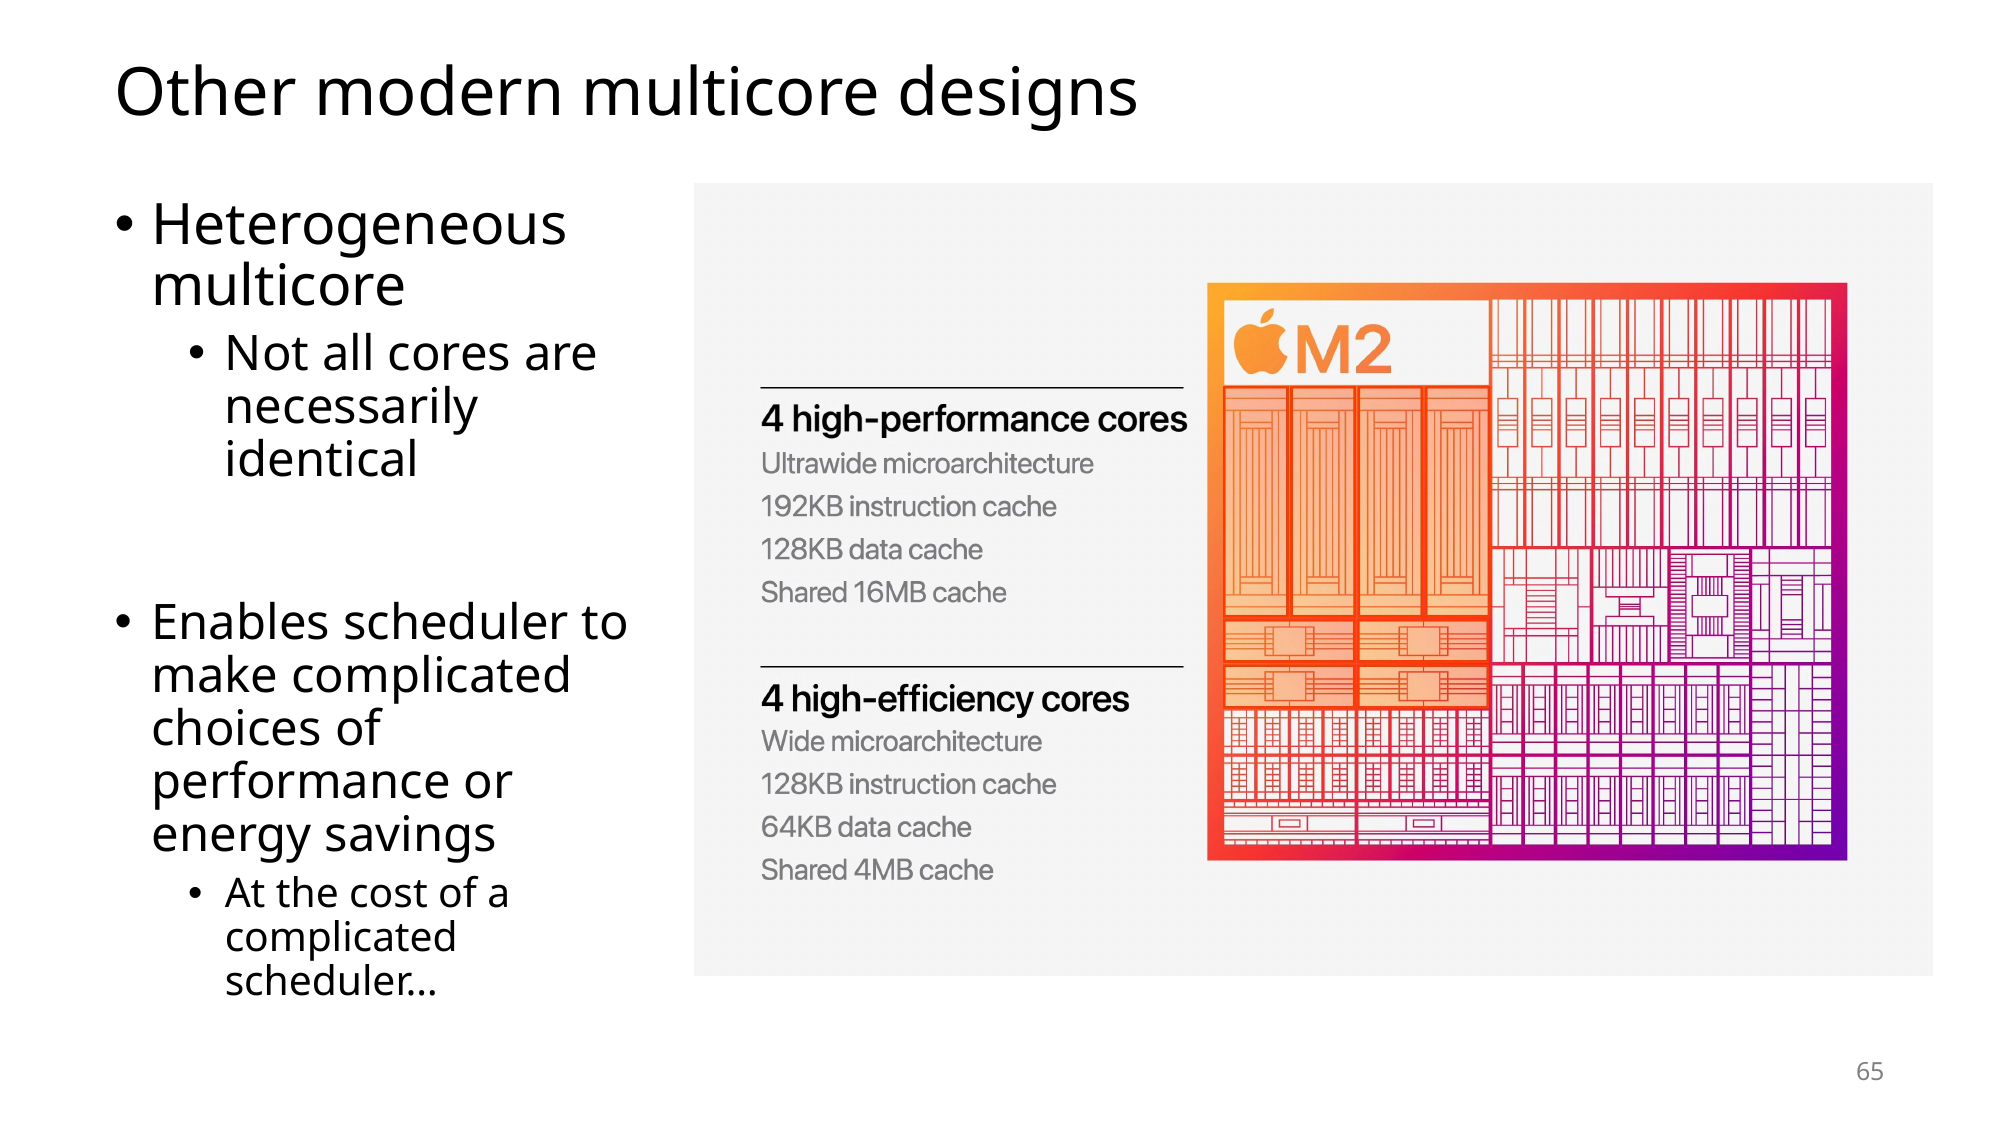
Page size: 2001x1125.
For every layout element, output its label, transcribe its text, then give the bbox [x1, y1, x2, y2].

picture [694, 183, 1933, 976]
title Other modern multicore designs [99, 37, 1900, 150]
list Heterogeneous multicore Not all cores are necessarily identical Enables scheduler to make complicated choices of performance or energy savings At the cost of a complicated scheduler… [99, 187, 687, 1013]
slide_number 65 [1749, 1042, 1900, 1103]
